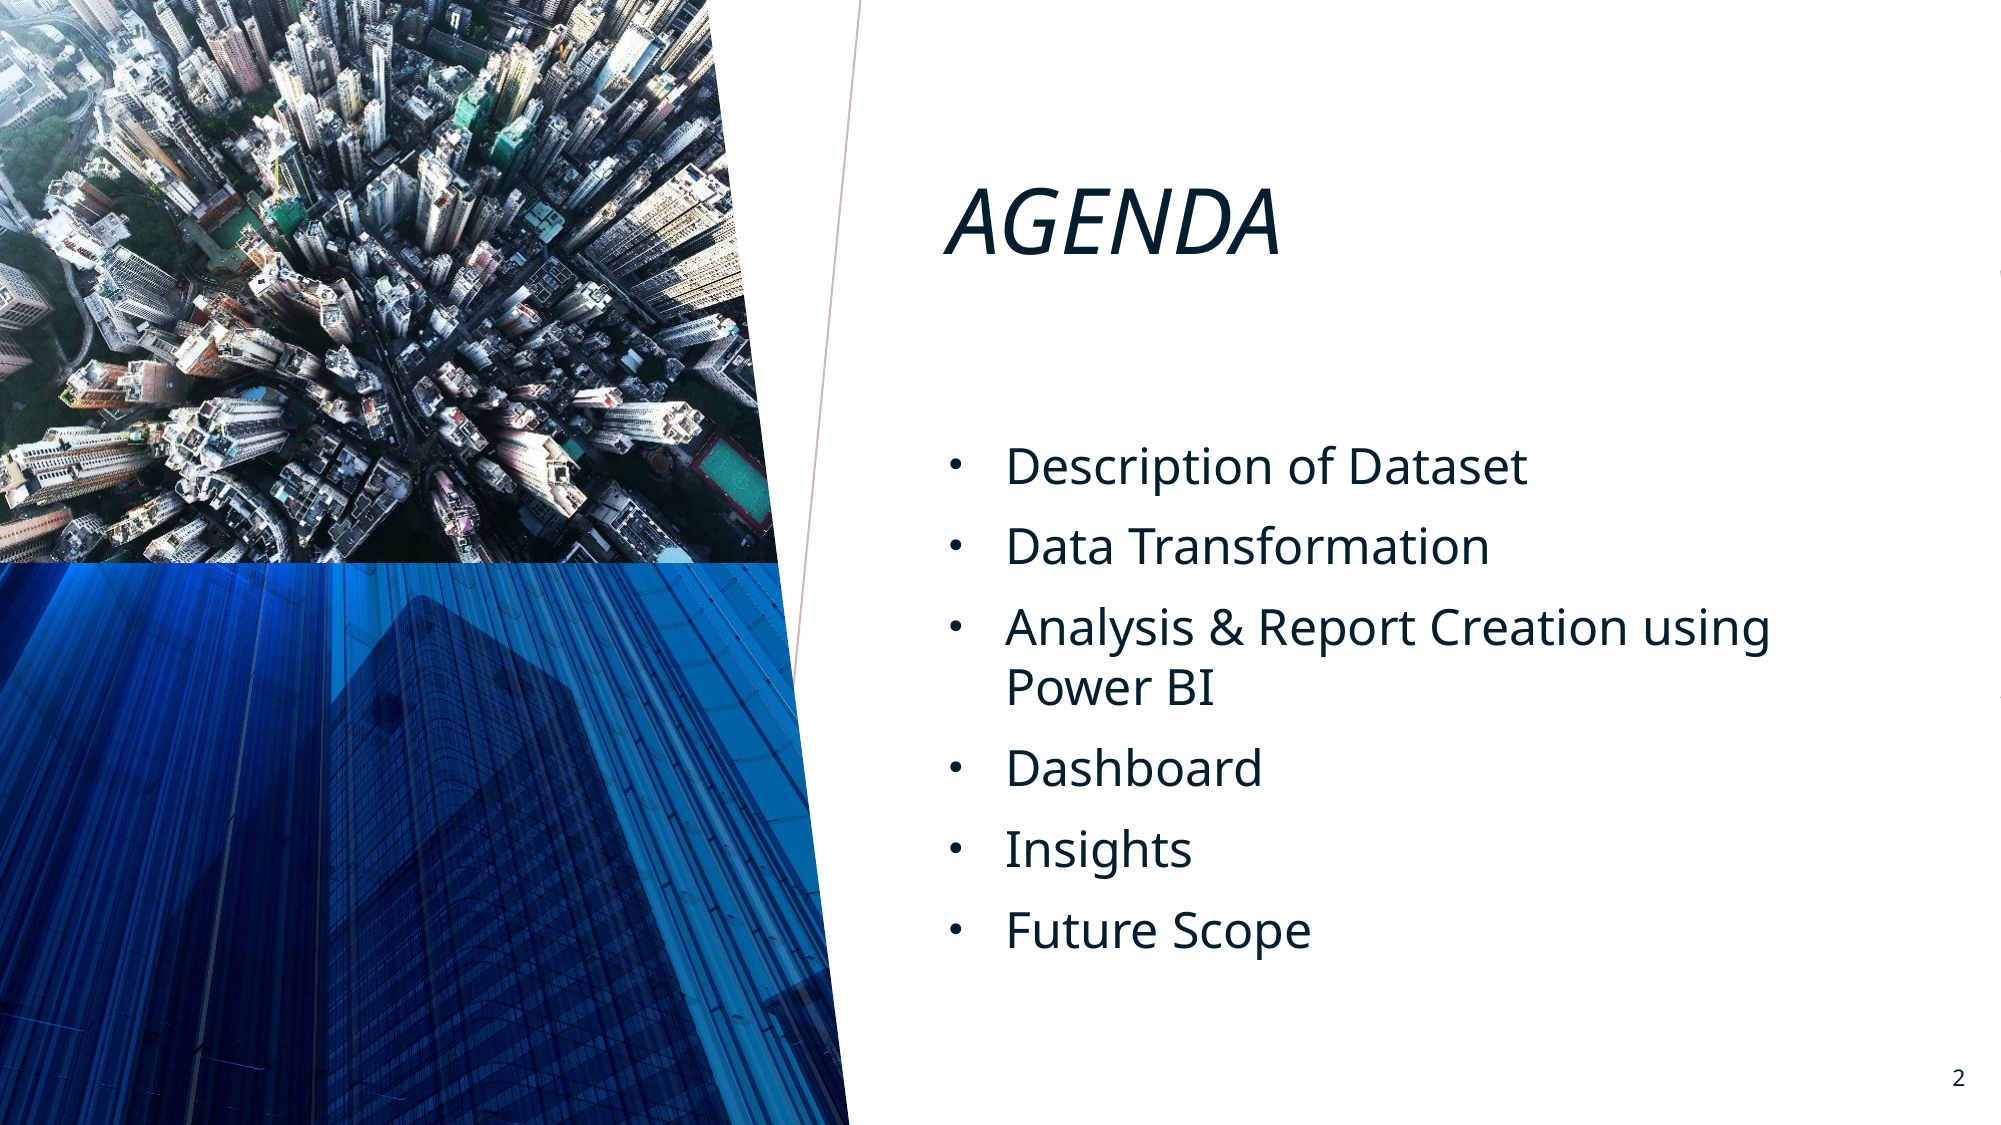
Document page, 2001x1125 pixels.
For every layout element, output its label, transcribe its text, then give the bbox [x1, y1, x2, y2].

title agenda [934, 91, 1813, 358]
list Description of Dataset Data Transformation Analysis & Report Creation using Power BI Dashboard Insights Future Scope [934, 358, 1813, 1035]
picture [0, 0, 850, 1125]
slide_number 2 [1903, 1049, 1981, 1110]
